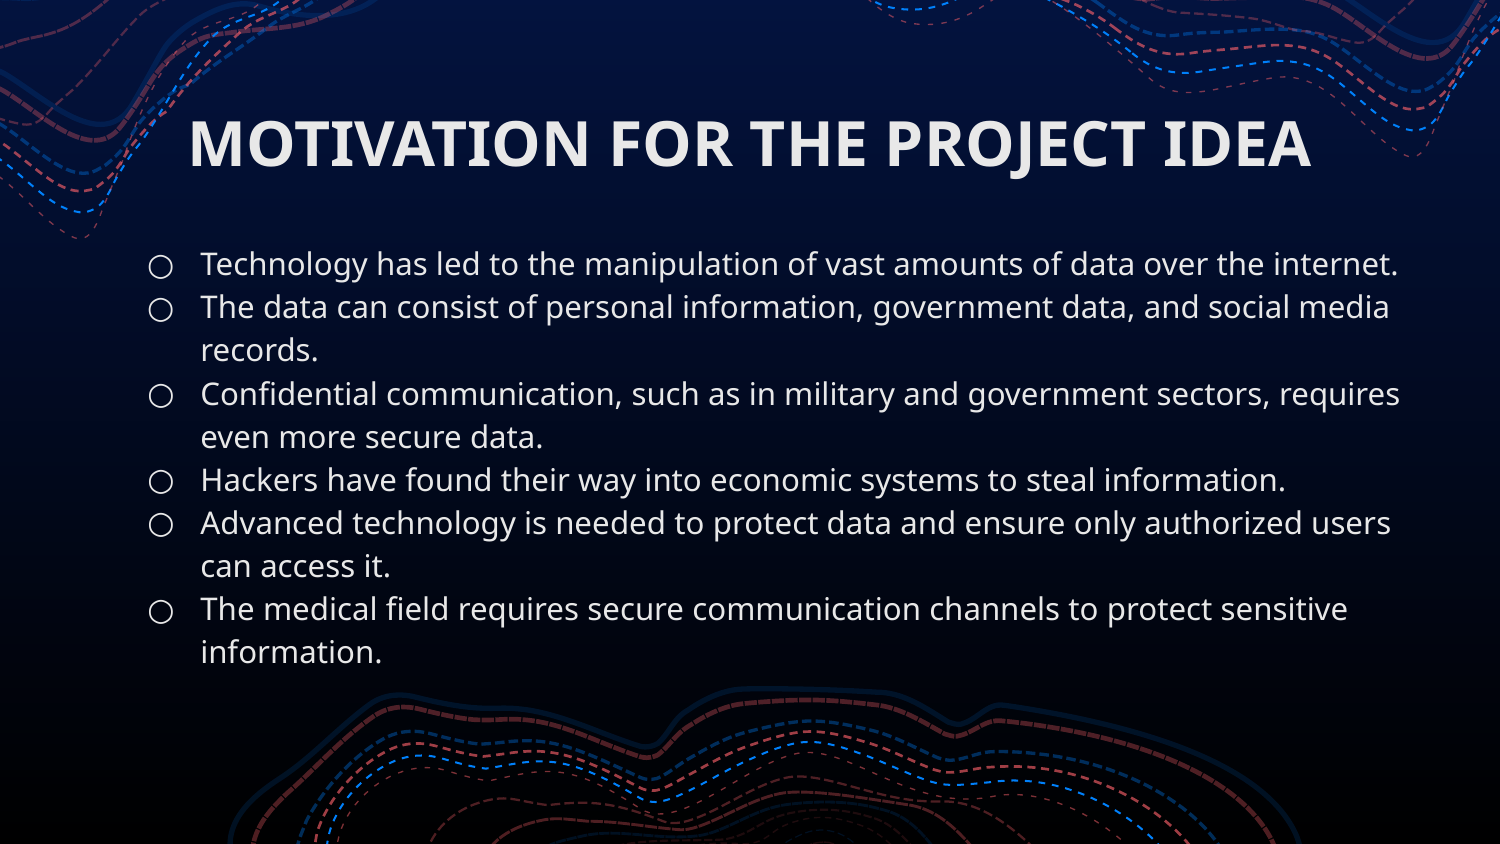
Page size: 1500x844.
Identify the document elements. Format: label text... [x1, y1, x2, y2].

title MOTIVATION FOR THE PROJECT IDEA [118, 88, 1382, 192]
subtitle Technology has led to the manipulation of vast amounts of data over the internet. The data can consist of personal information, government data, and social media records. Confidential communication, such as in military and government sectors, requires even more secure data. Hackers have found their way into economic systems to steal information. Advanced technology is needed to protect data and ensure only authorized users can access it. The medical field requires secure communication channels to protect sensitive information. [110, 223, 1423, 646]
